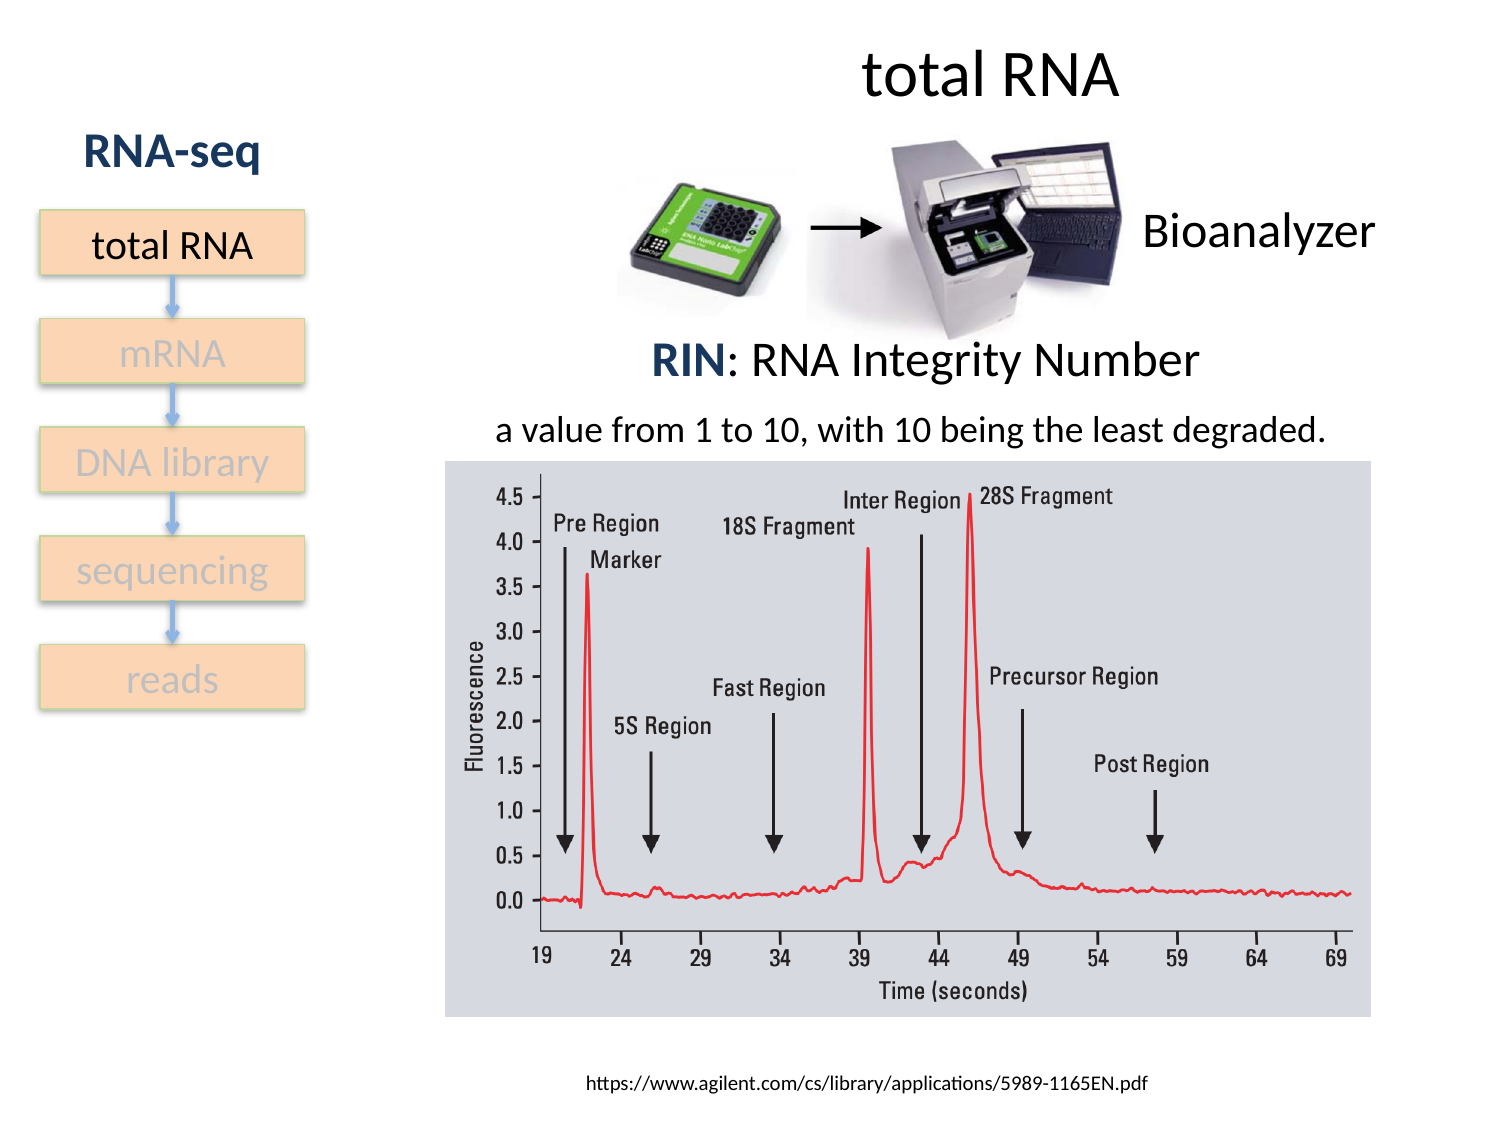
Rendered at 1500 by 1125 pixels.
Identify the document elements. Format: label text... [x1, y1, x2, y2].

text_box RIN: RNA Integrity Number [636, 318, 1216, 394]
text_box reads [39, 644, 305, 710]
text_box DNA library [39, 426, 305, 493]
picture [445, 461, 1372, 1018]
text_box RNA-seq [68, 110, 277, 185]
text_box mRNA [39, 318, 305, 384]
title total RNA [538, 14, 1443, 126]
text_box https://www.agilent.com/cs/library/applications/5989-1165EN.pdf [571, 1062, 1164, 1103]
picture [616, 109, 1127, 346]
text_box sequencing [39, 535, 305, 601]
text_box Bioanalyzer [1130, 189, 1392, 265]
text_box total RNA [39, 209, 305, 275]
text_box a value from 1 to 10, with 10 being the least degraded. [480, 397, 1343, 458]
